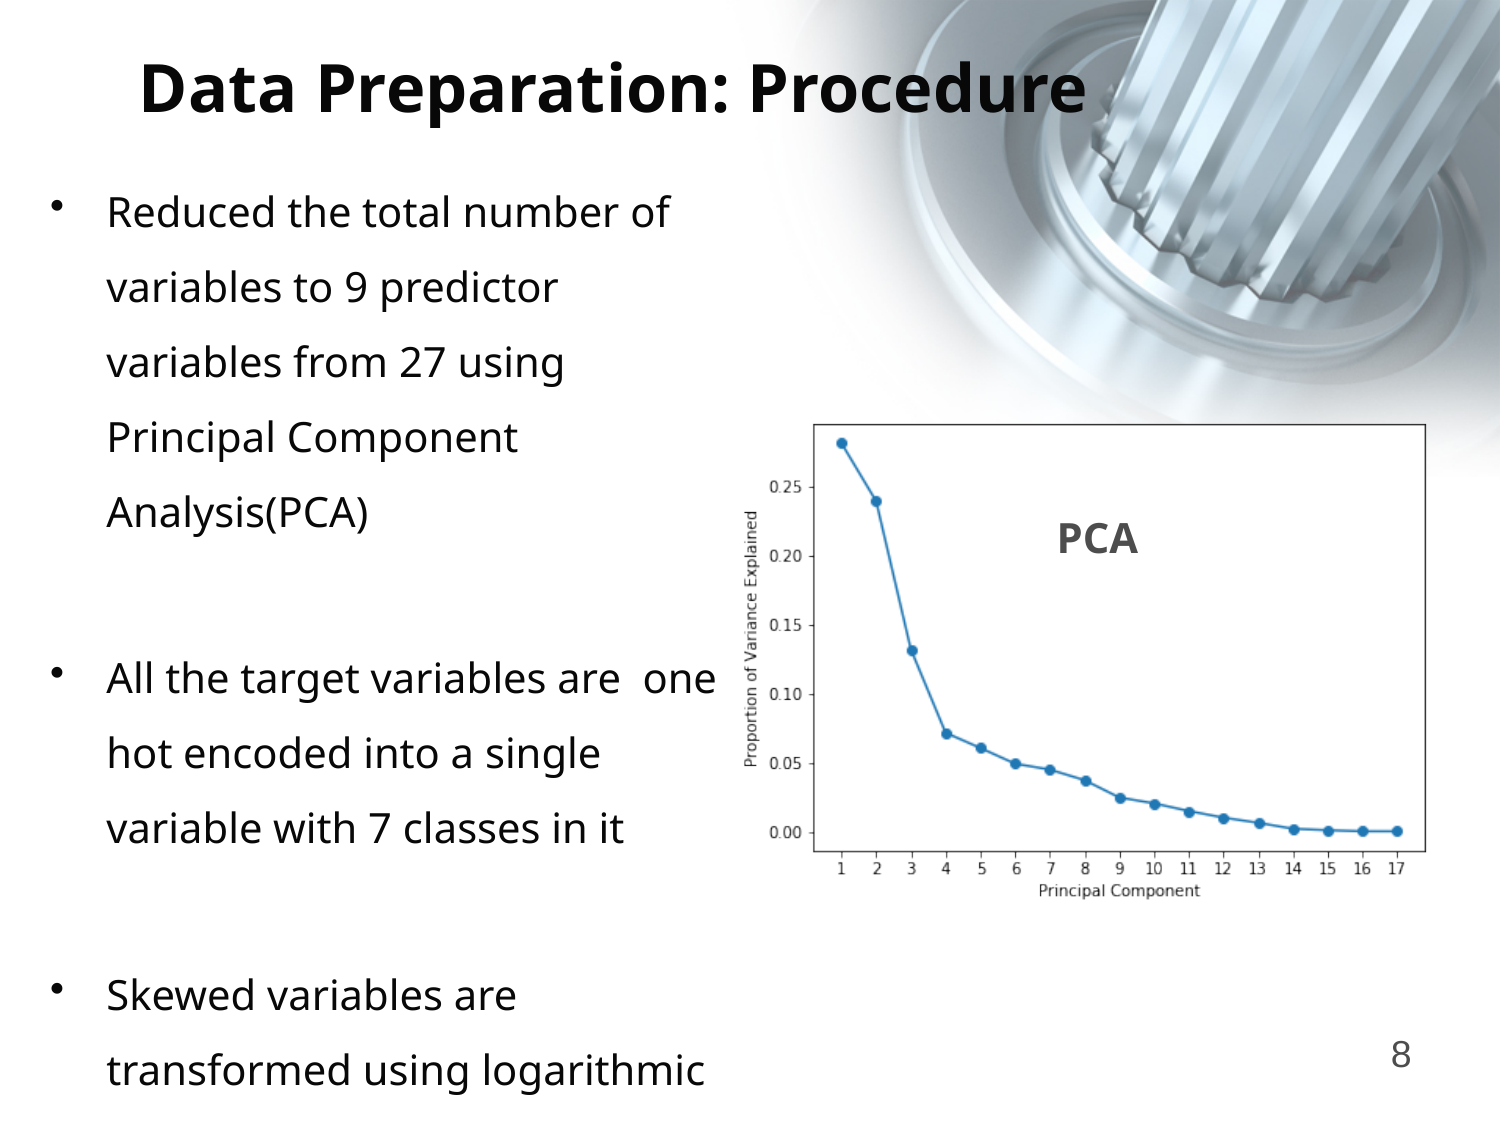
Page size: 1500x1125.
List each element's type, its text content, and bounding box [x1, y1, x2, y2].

text_box 8 [1375, 1022, 1434, 1101]
picture [0, 0, 1500, 1125]
list Reduced the total number of variables to 9 predictor variables from 27 using Principal Component Analysis(PCA) All the target variables are one hot encoded into a single variable with 7 classes in it Skewed variables are transformed using logarithmic transformation [34, 152, 736, 1107]
title Data Preparation: Procedure [123, 18, 1377, 154]
